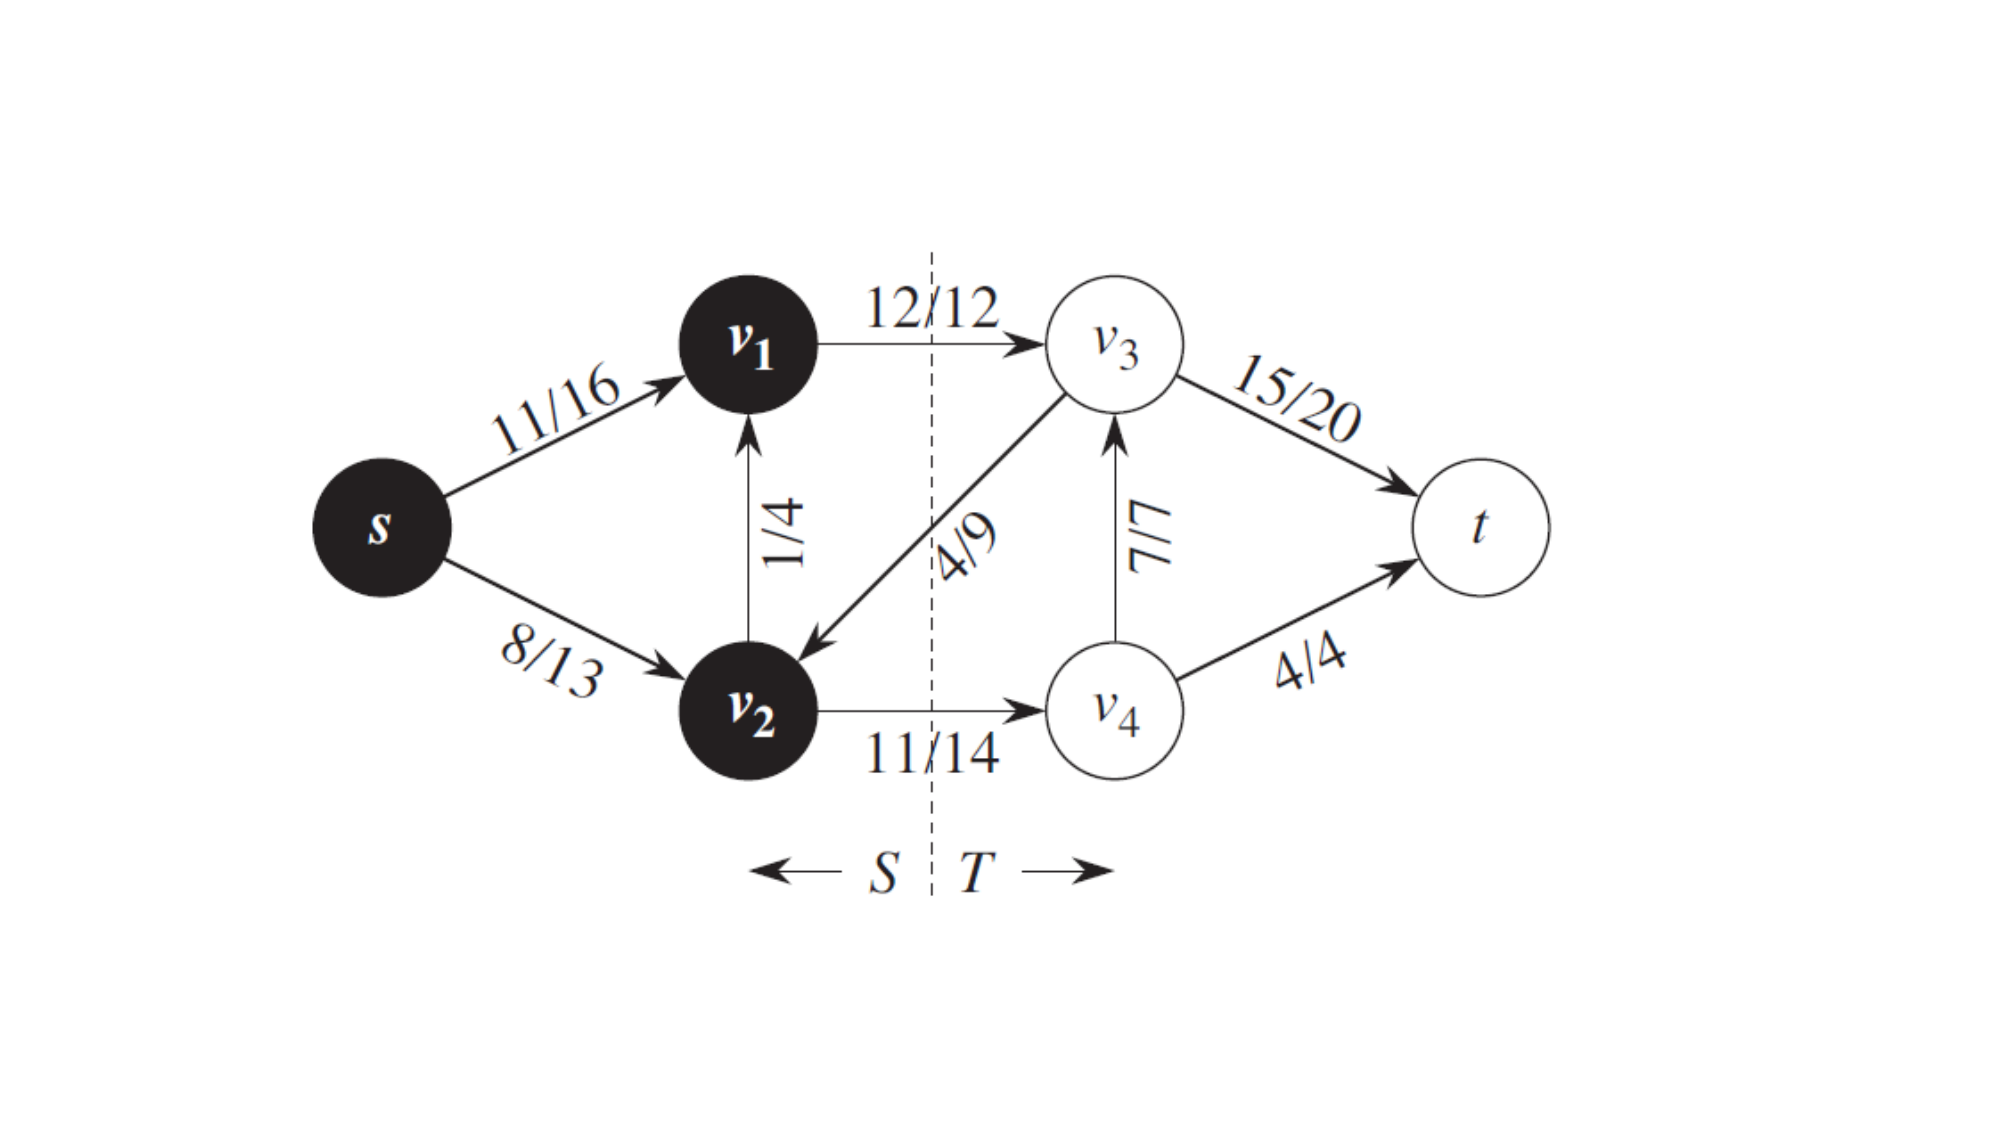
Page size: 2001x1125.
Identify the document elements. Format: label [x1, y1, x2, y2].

list [233, 144, 1593, 981]
